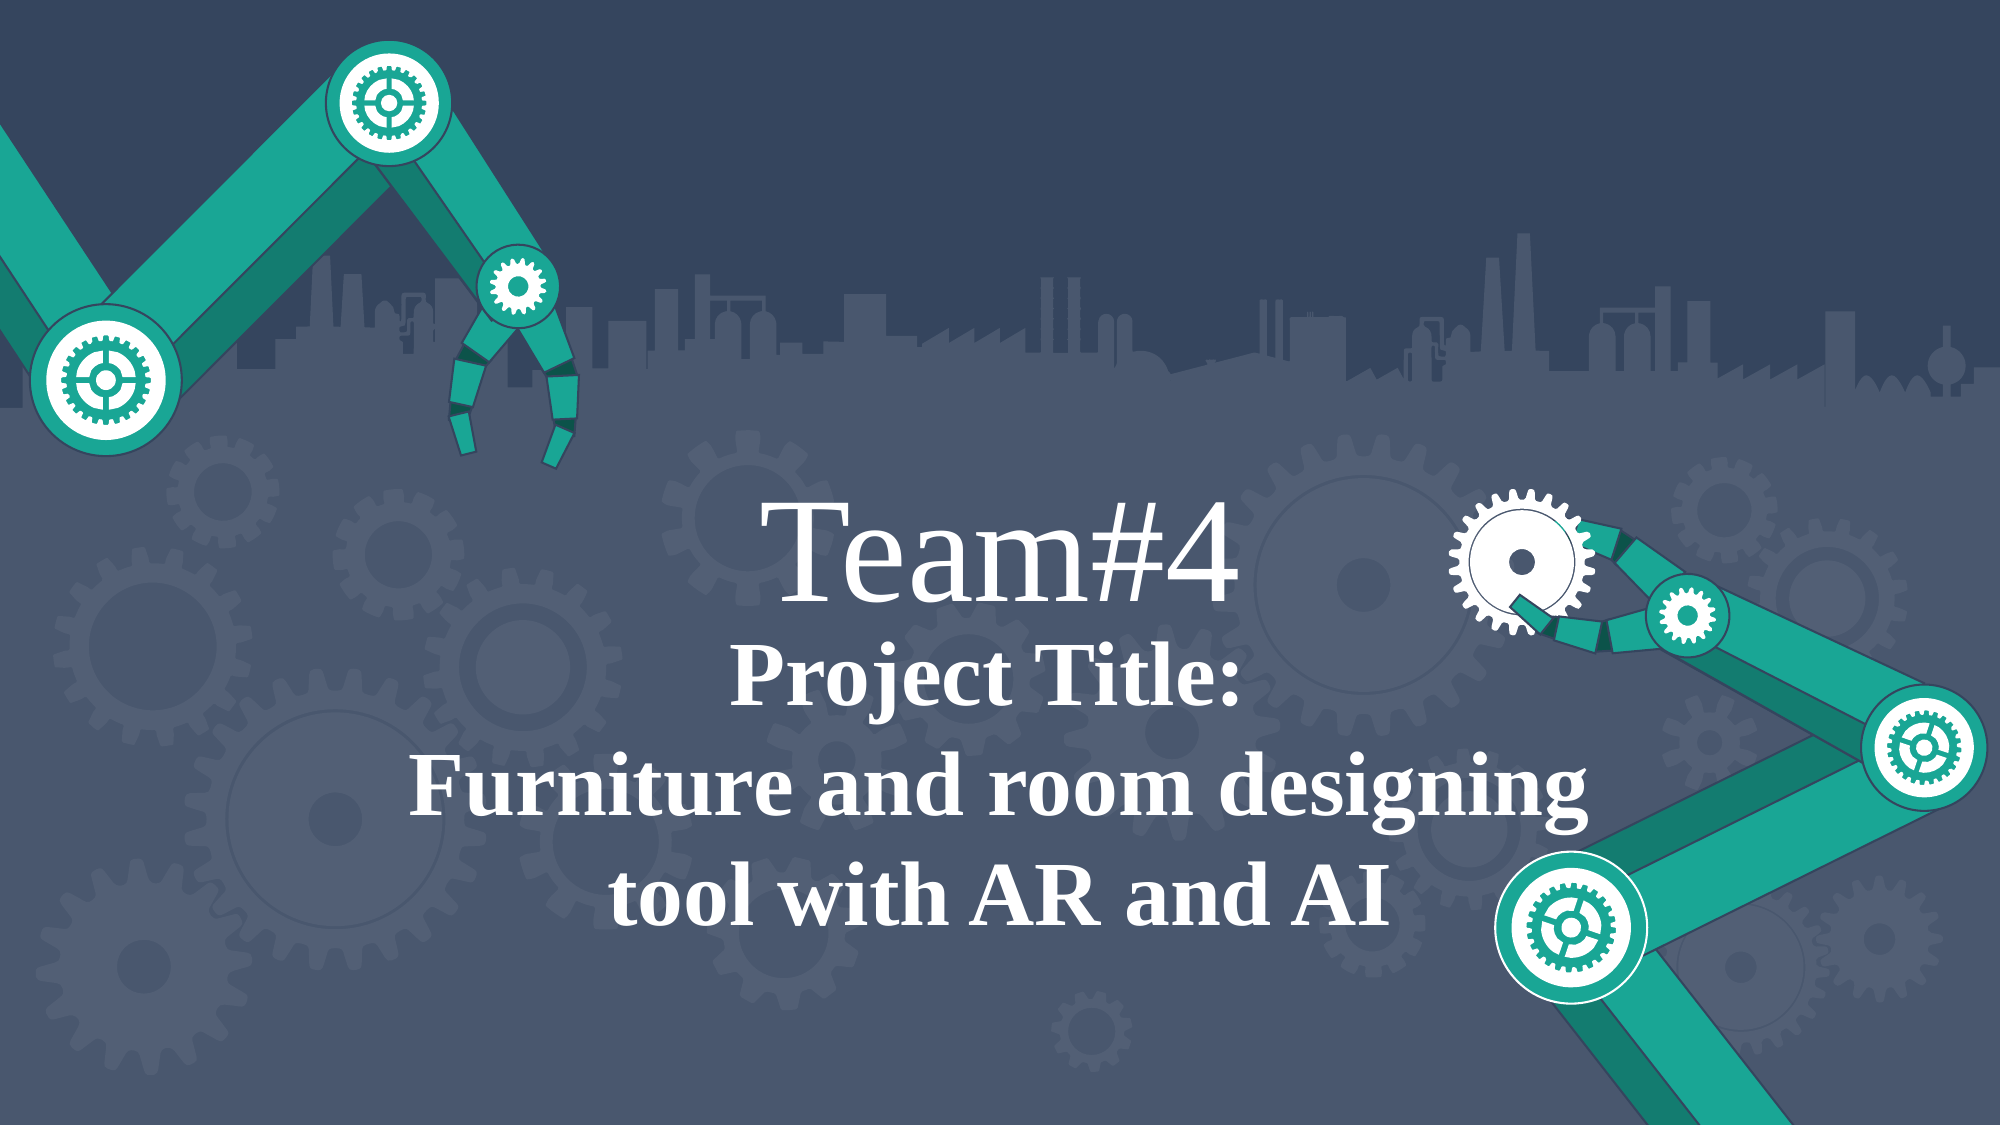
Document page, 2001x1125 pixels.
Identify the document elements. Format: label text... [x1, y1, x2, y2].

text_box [1487, 489, 1988, 1102]
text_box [0, 39, 532, 457]
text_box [1526, 572, 1730, 668]
text_box [1448, 503, 1487, 606]
text_box Team#4 [706, 444, 1294, 639]
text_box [476, 244, 595, 453]
text_box Project Title: Furniture and room designing tool with AR and AI [370, 606, 1487, 952]
